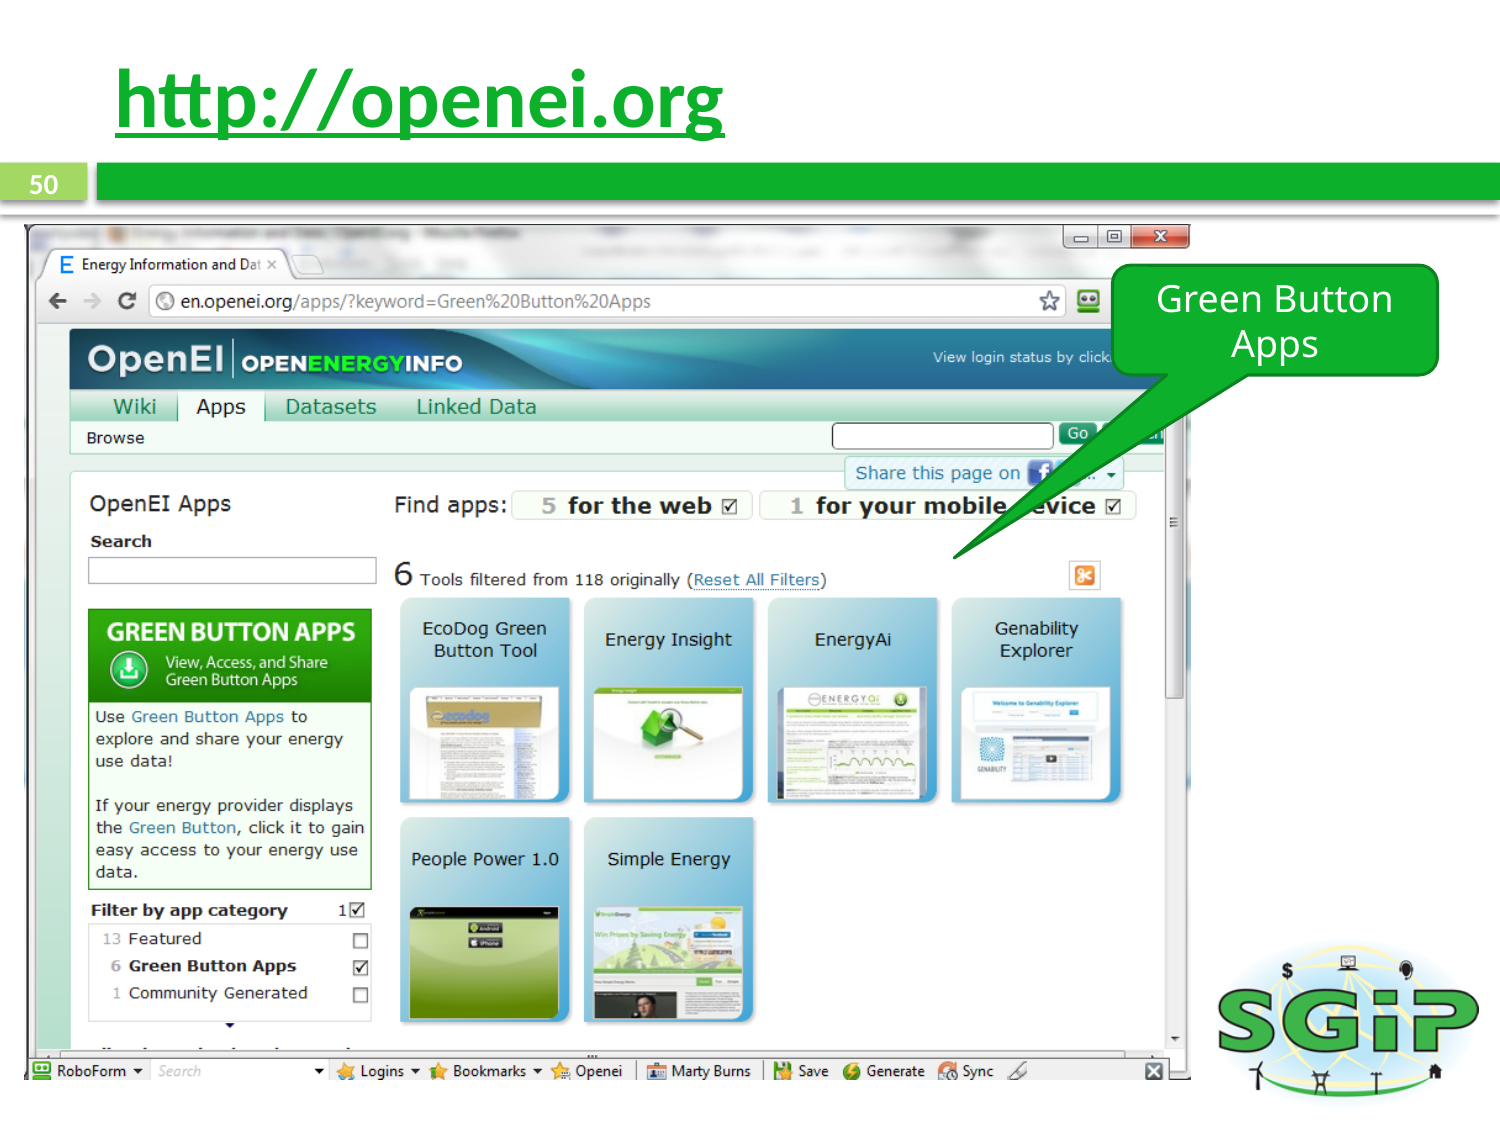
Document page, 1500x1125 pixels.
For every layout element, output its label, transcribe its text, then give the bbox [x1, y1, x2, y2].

picture [1212, 937, 1479, 1110]
title http://openei.org [99, 24, 1479, 163]
text_box Green Button Apps [1196, 263, 1440, 410]
slide_number 50 [0, 162, 88, 203]
picture [24, 224, 1191, 1081]
